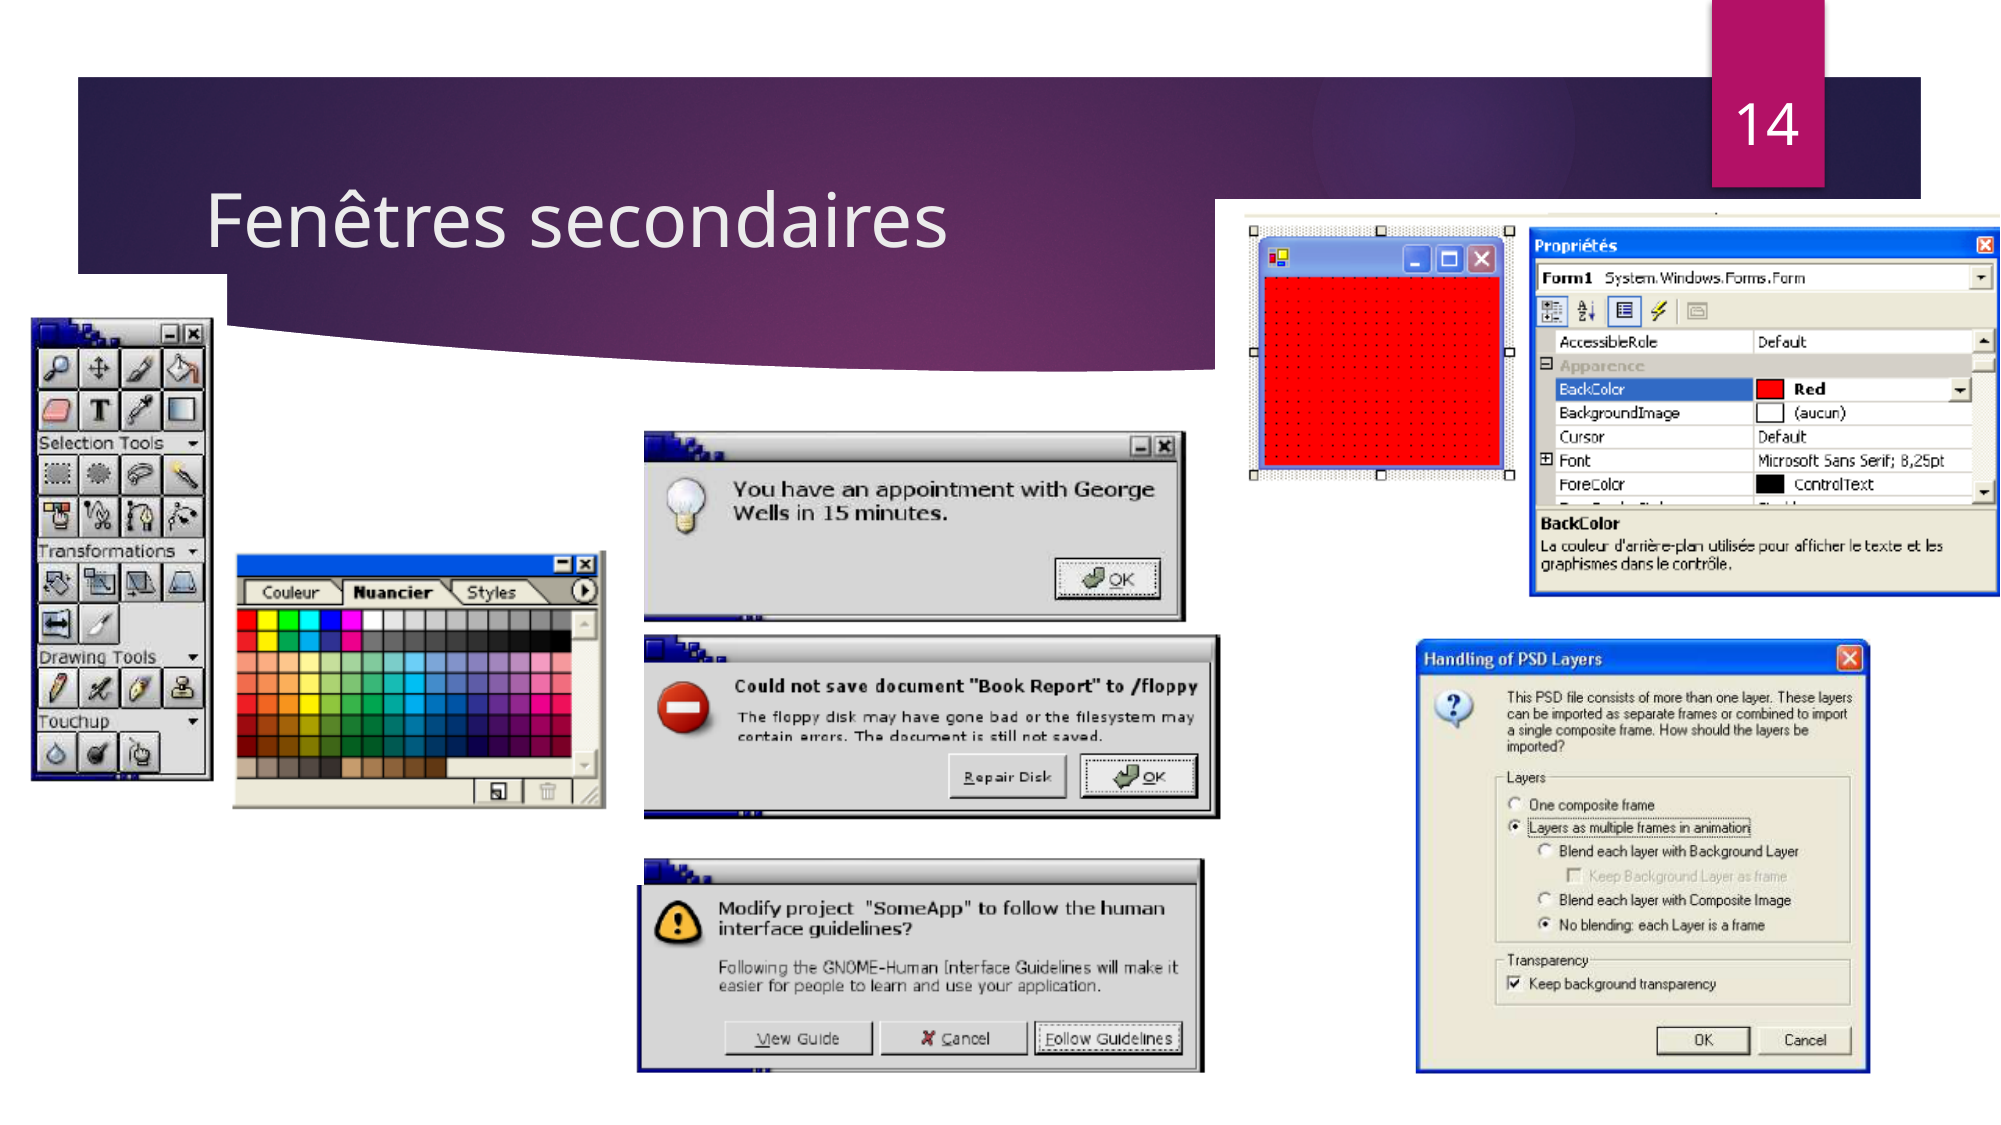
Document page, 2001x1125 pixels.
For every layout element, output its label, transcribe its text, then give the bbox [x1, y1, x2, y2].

slide_number 14 [1698, 48, 1836, 175]
picture [0, 199, 2000, 1109]
title Fenêtres secondaires [189, 159, 1627, 276]
